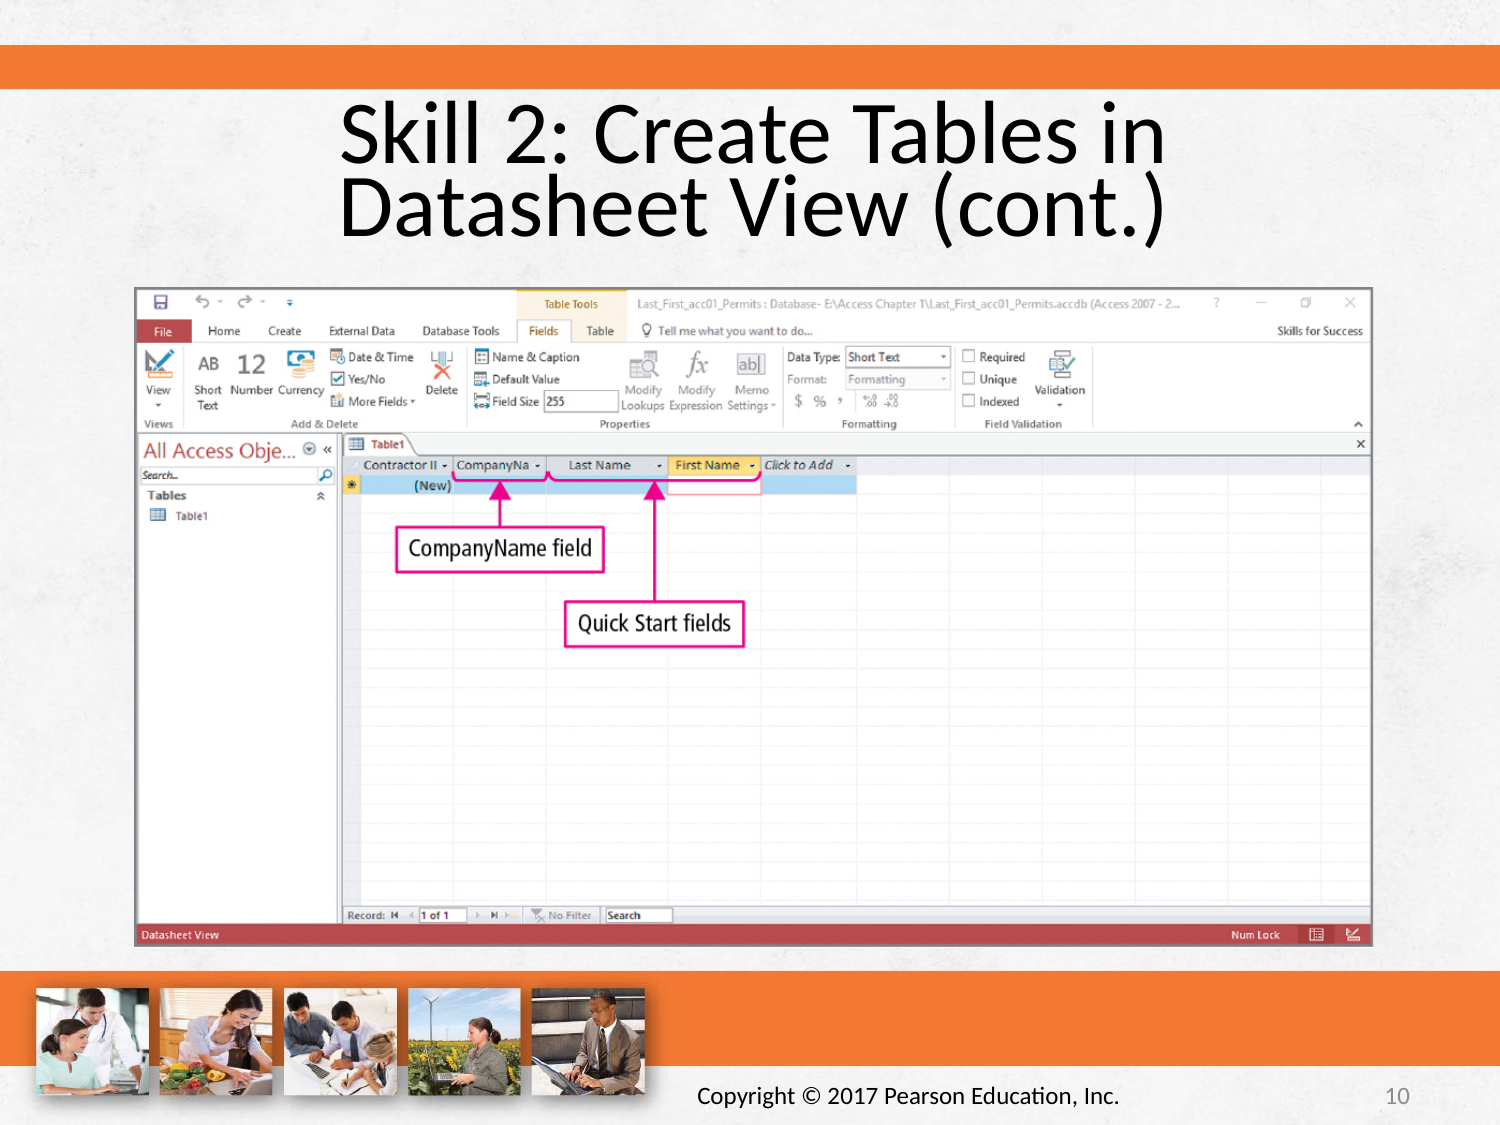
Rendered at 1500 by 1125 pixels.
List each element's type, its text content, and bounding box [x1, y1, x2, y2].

slide_number 10 [1074, 1065, 1425, 1125]
footer Copyright © 2017 Pearson Education, Inc. [649, 1065, 1074, 1125]
picture [0, 0, 1500, 1125]
title Skill 2: Create Tables in Datasheet View (cont.) [108, 99, 1401, 263]
